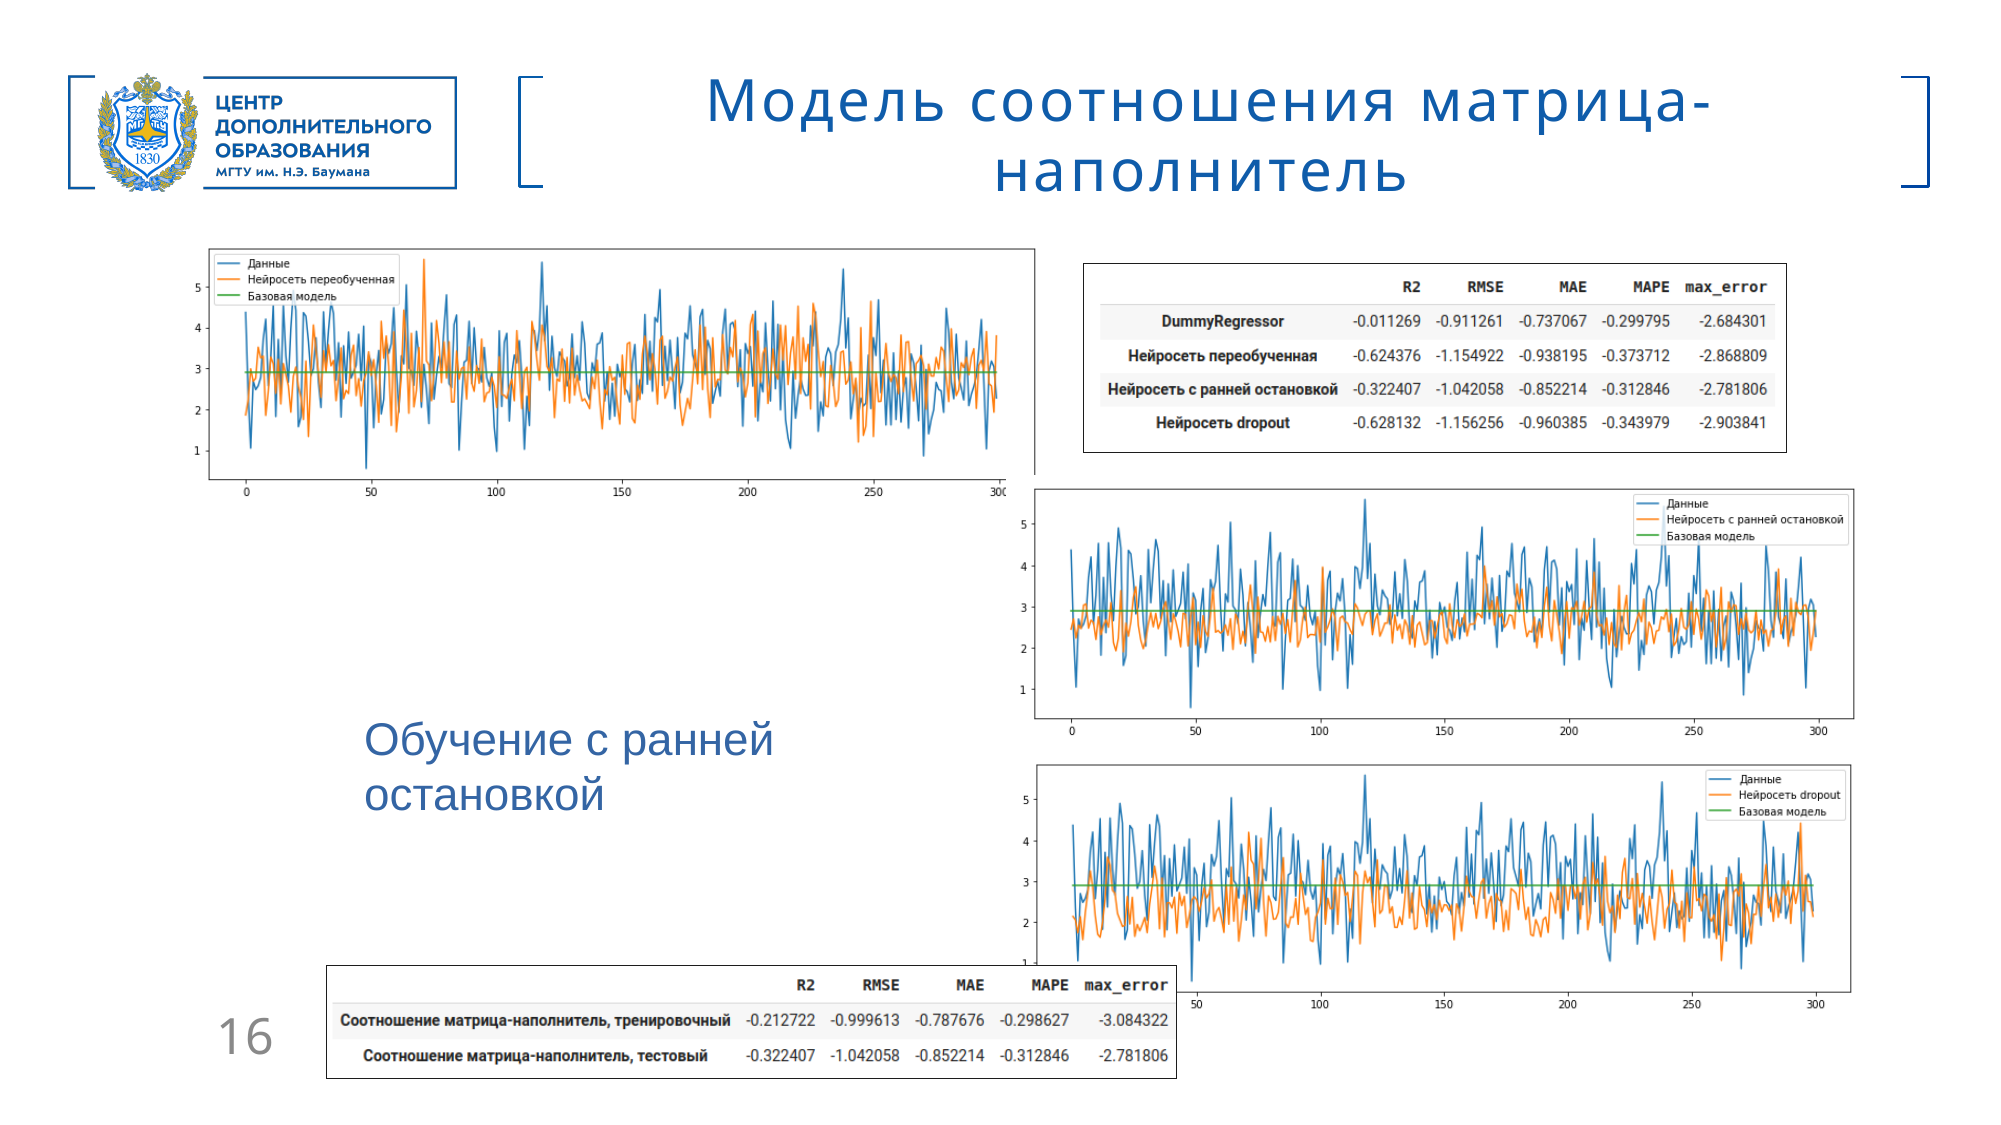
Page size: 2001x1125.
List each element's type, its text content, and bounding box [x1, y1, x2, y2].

text_box Обучение с ранней остановкой [349, 598, 977, 930]
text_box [505, 76, 1929, 189]
picture [1083, 263, 1787, 453]
slide_number 16 [201, 1015, 306, 1061]
picture [179, 239, 1868, 1079]
picture [68, 73, 457, 192]
